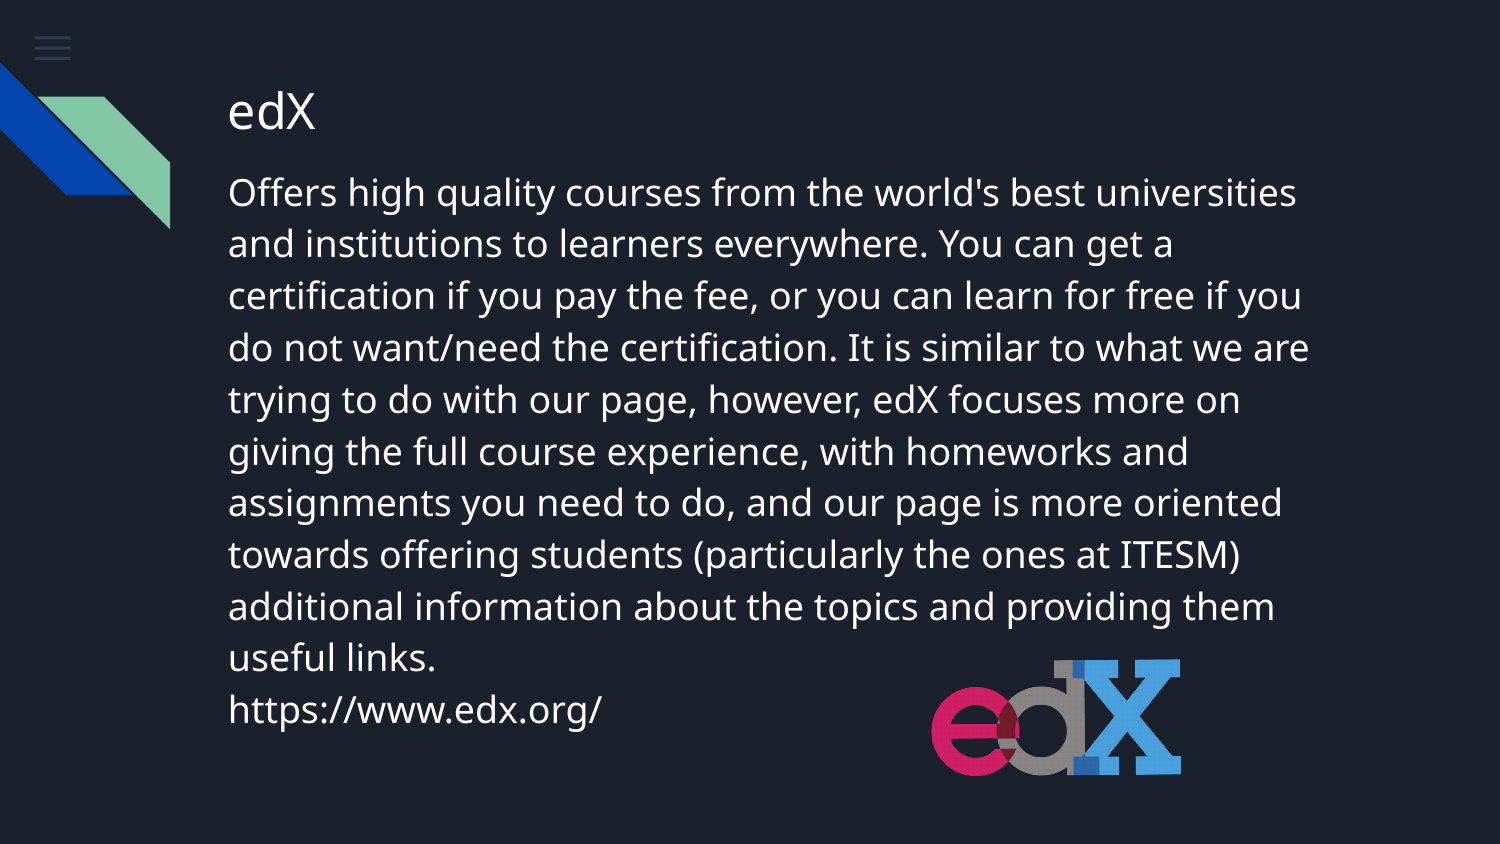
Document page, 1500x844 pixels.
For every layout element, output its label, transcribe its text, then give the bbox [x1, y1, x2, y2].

list Offers high quality courses from the world's best universities and institutions to learners everywhere. You can get a certification if you pay the fee, or you can learn for free if you do not want/need the certification. It is similar to what we are trying to do with our page, however, edX focuses more on giving the full course experience, with homeworks and assignments you need to do, and our page is more oriented towards offering students (particularly the ones at ITESM) additional information about the topics and providing them useful links. https://www.edx.org/ [212, 147, 1368, 625]
title edX [212, 64, 1368, 147]
picture [930, 656, 1185, 778]
